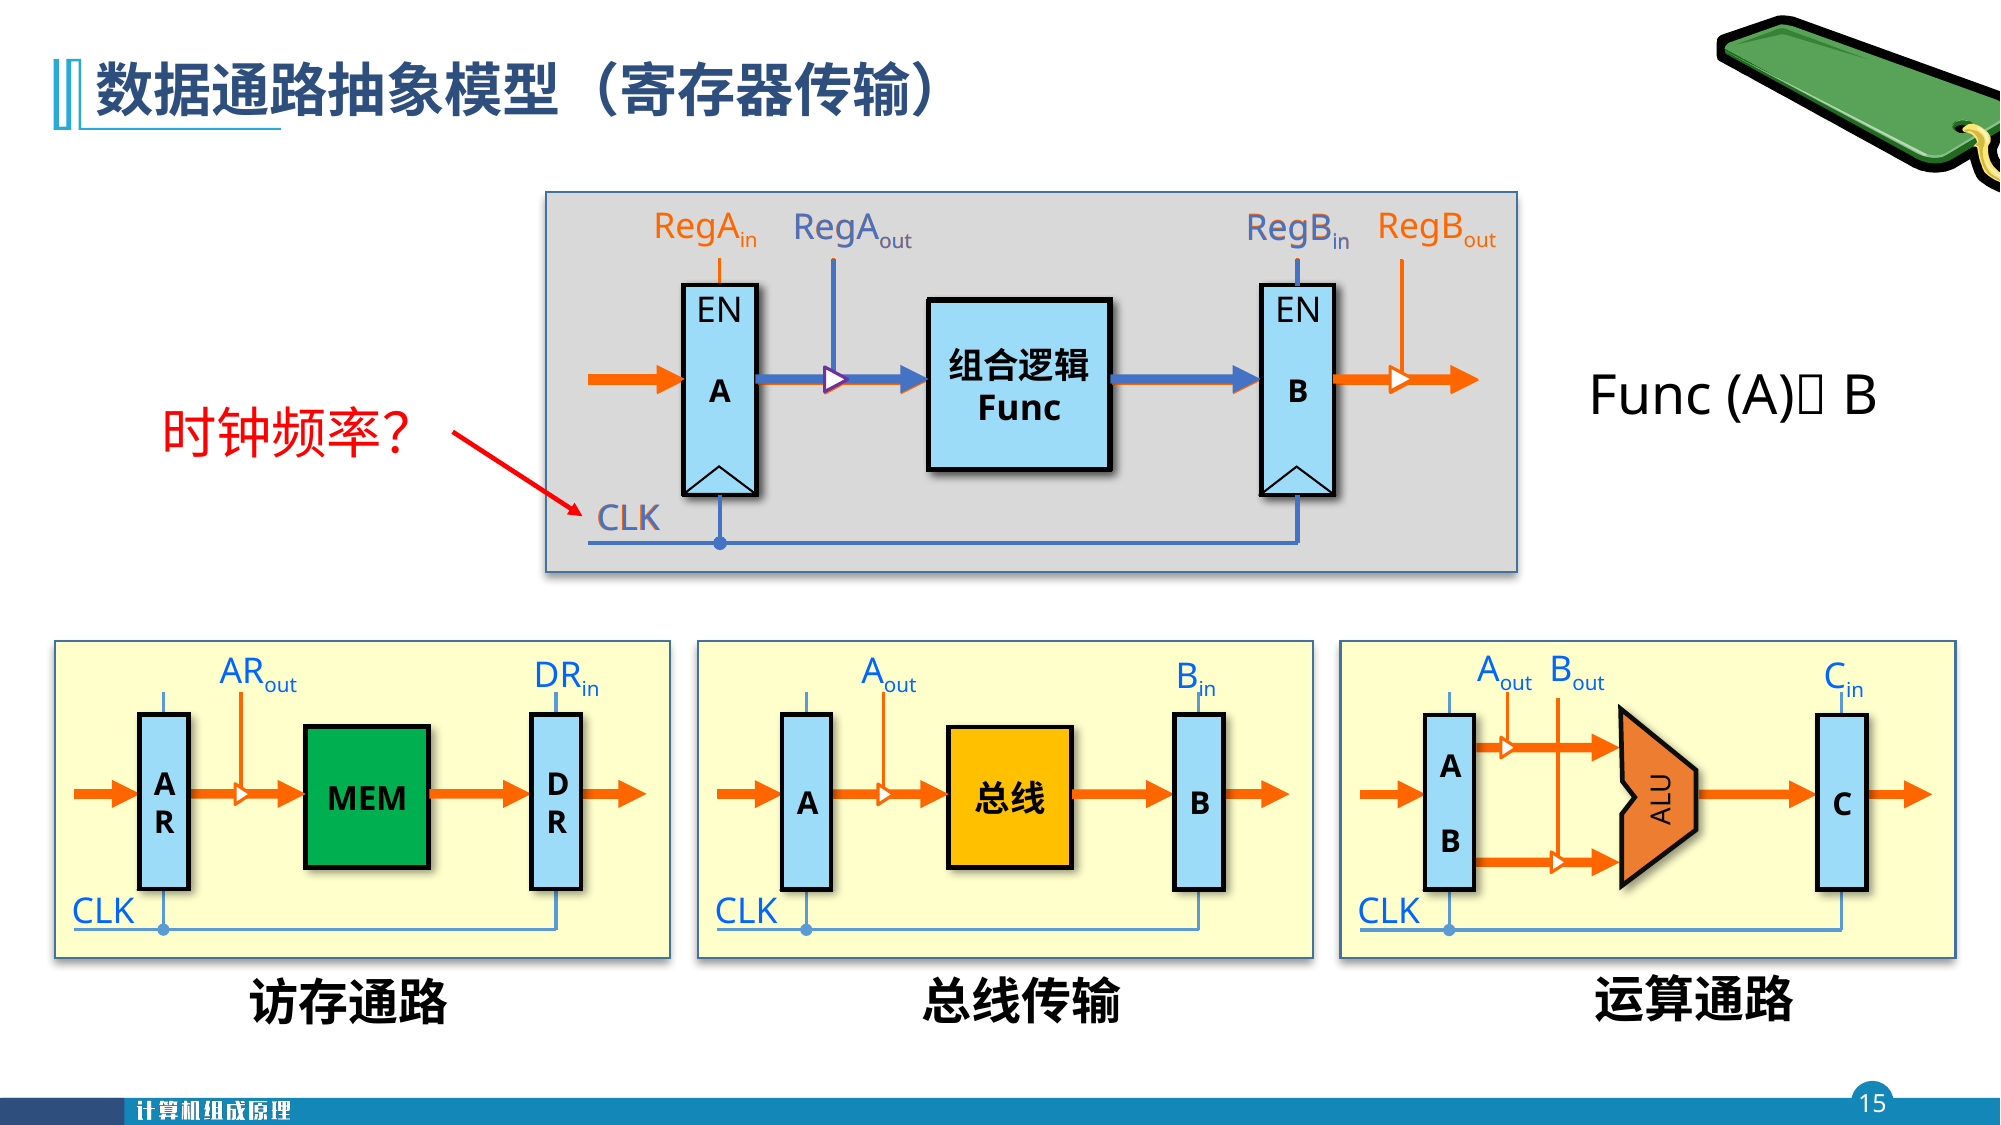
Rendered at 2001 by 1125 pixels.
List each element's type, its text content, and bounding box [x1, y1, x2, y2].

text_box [697, 640, 1313, 1038]
picture [1715, 14, 2000, 301]
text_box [54, 640, 670, 1039]
text_box Func (A) B [1573, 351, 1894, 433]
text_box [545, 191, 1518, 391]
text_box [145, 391, 579, 517]
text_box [1261, 287, 1334, 495]
text_box [545, 517, 1518, 573]
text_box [770, 196, 936, 376]
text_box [1225, 197, 1371, 287]
title 数据通路抽象模型（寄存器传输） [80, 42, 1715, 144]
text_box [580, 487, 1298, 546]
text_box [579, 195, 1519, 546]
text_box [683, 284, 757, 487]
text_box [755, 366, 929, 392]
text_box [1340, 638, 1956, 1037]
